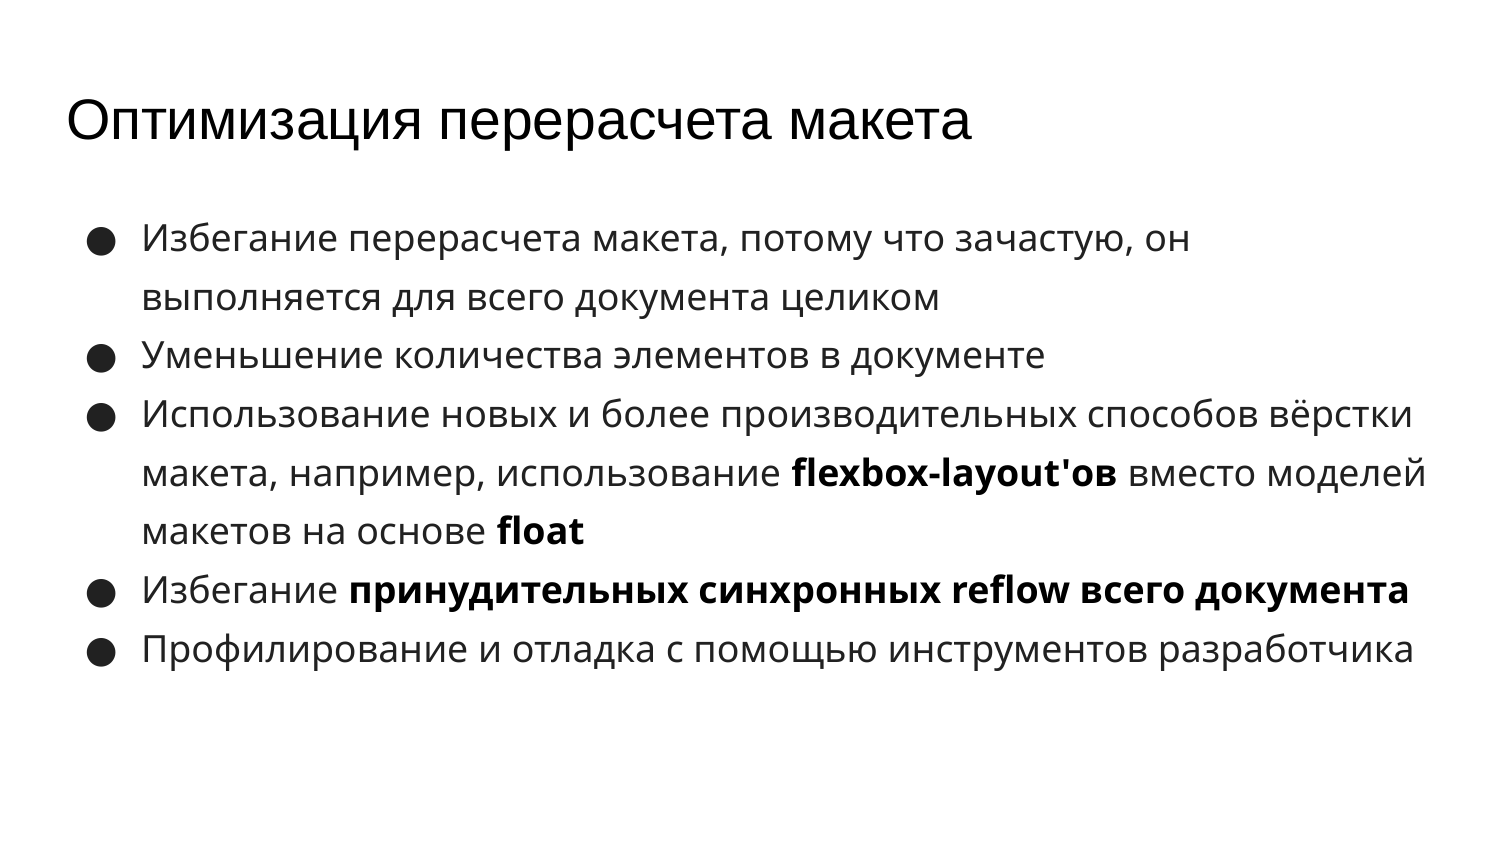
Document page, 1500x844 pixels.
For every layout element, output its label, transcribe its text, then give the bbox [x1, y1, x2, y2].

list Избегание перерасчета макета, потому что зачастую, он выполняется для всего документа целиком Уменьшение количества элементов в документе Использование новых и более производительных способов вёрстки макета, например, использование flexbox-layout'ов вместо моделей макетов на основе float Избегание принудительных синхронных reflow всего документа Профилирование и отладка с помощью инструментов разработчика [51, 189, 1449, 750]
title Оптимизация перерасчета макета [51, 72, 1449, 167]
